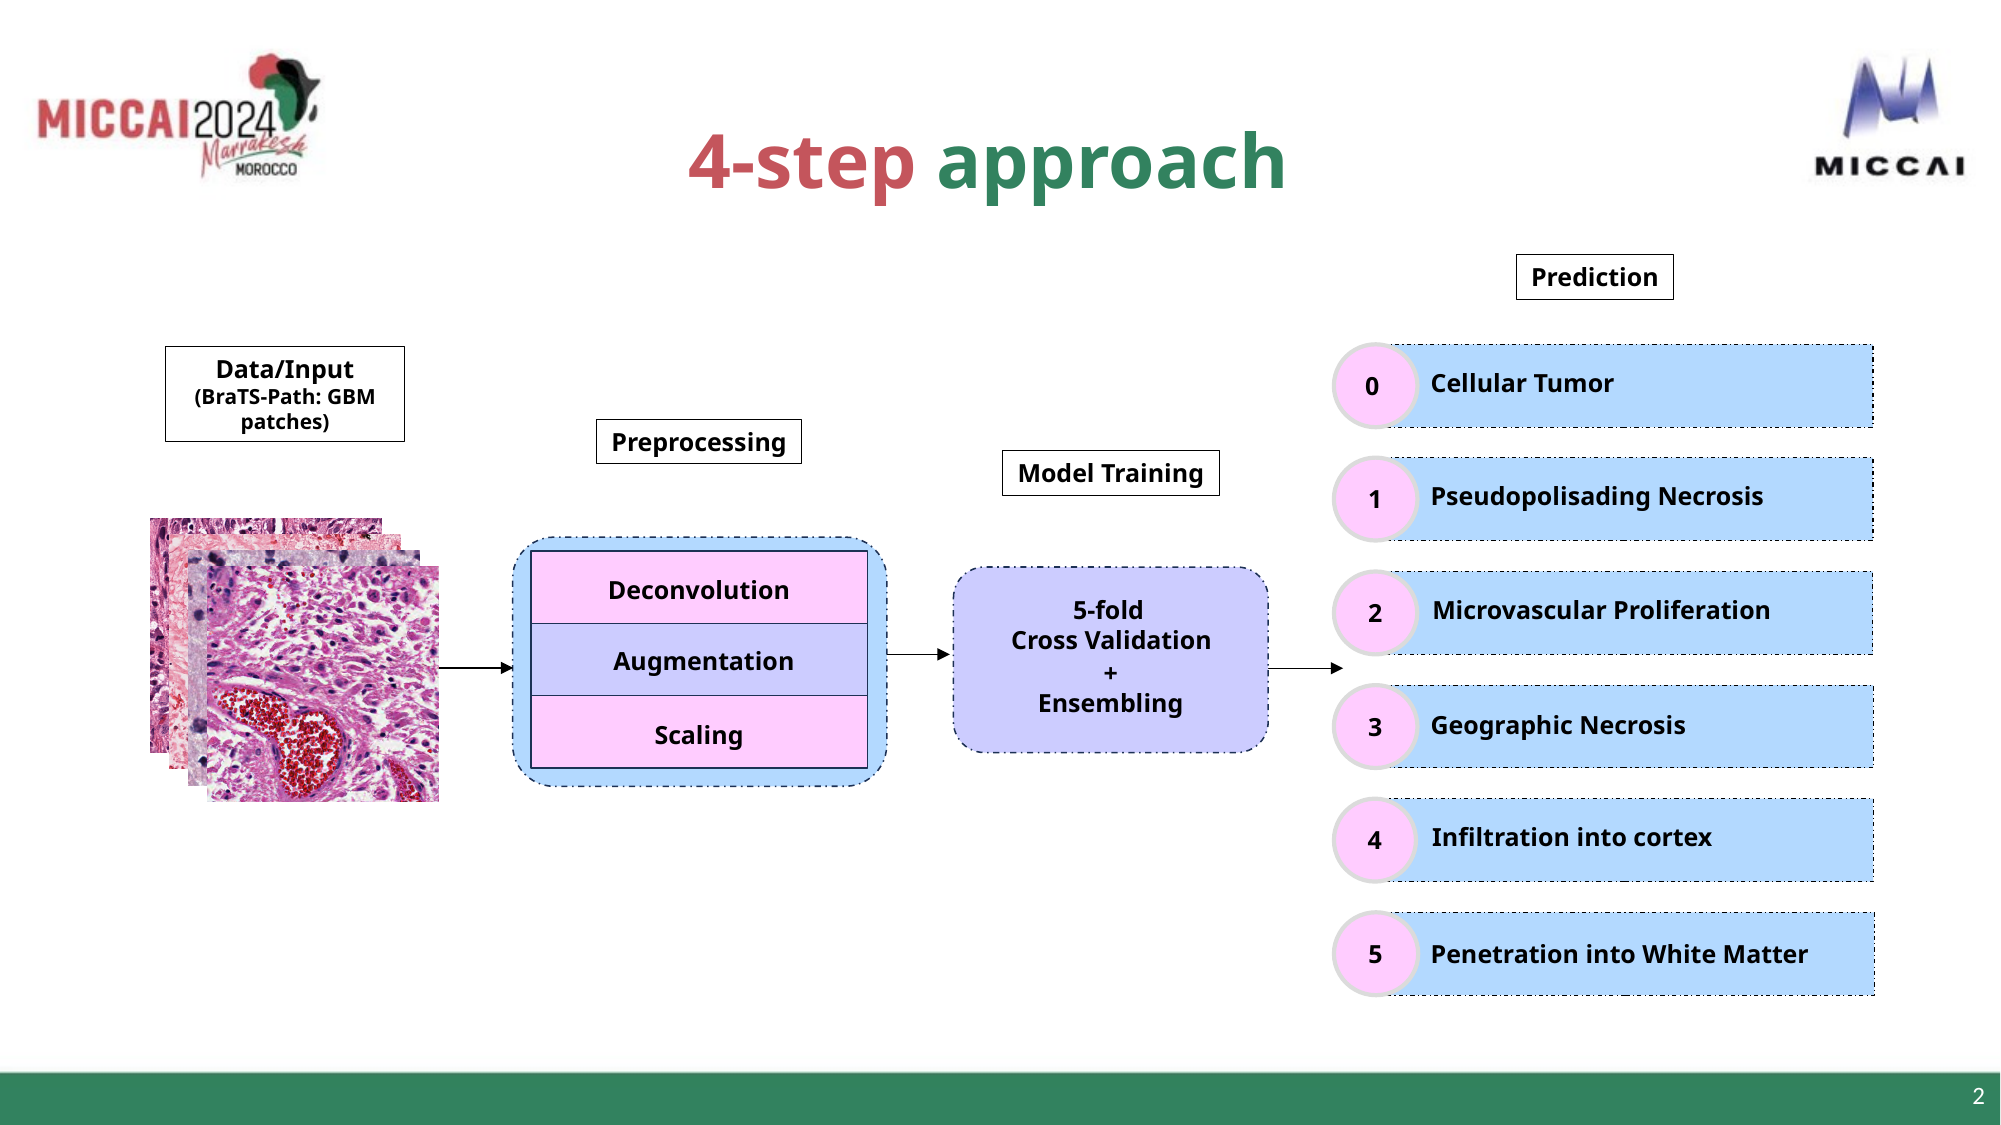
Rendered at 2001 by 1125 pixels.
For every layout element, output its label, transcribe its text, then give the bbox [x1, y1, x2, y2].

picture [0, 0, 2001, 1125]
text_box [150, 345, 514, 802]
text_box + Ensembling [1012, 650, 1210, 725]
text_box 5-fold Cross Validation [996, 587, 1228, 662]
text_box Model Training [1002, 450, 1220, 496]
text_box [1333, 344, 1895, 996]
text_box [518, 418, 951, 787]
text_box [954, 564, 1271, 755]
text_box 2 [1549, 1065, 2000, 1125]
text_box Prediction [1516, 254, 1674, 300]
text_box 4-step approach [673, 106, 1304, 211]
